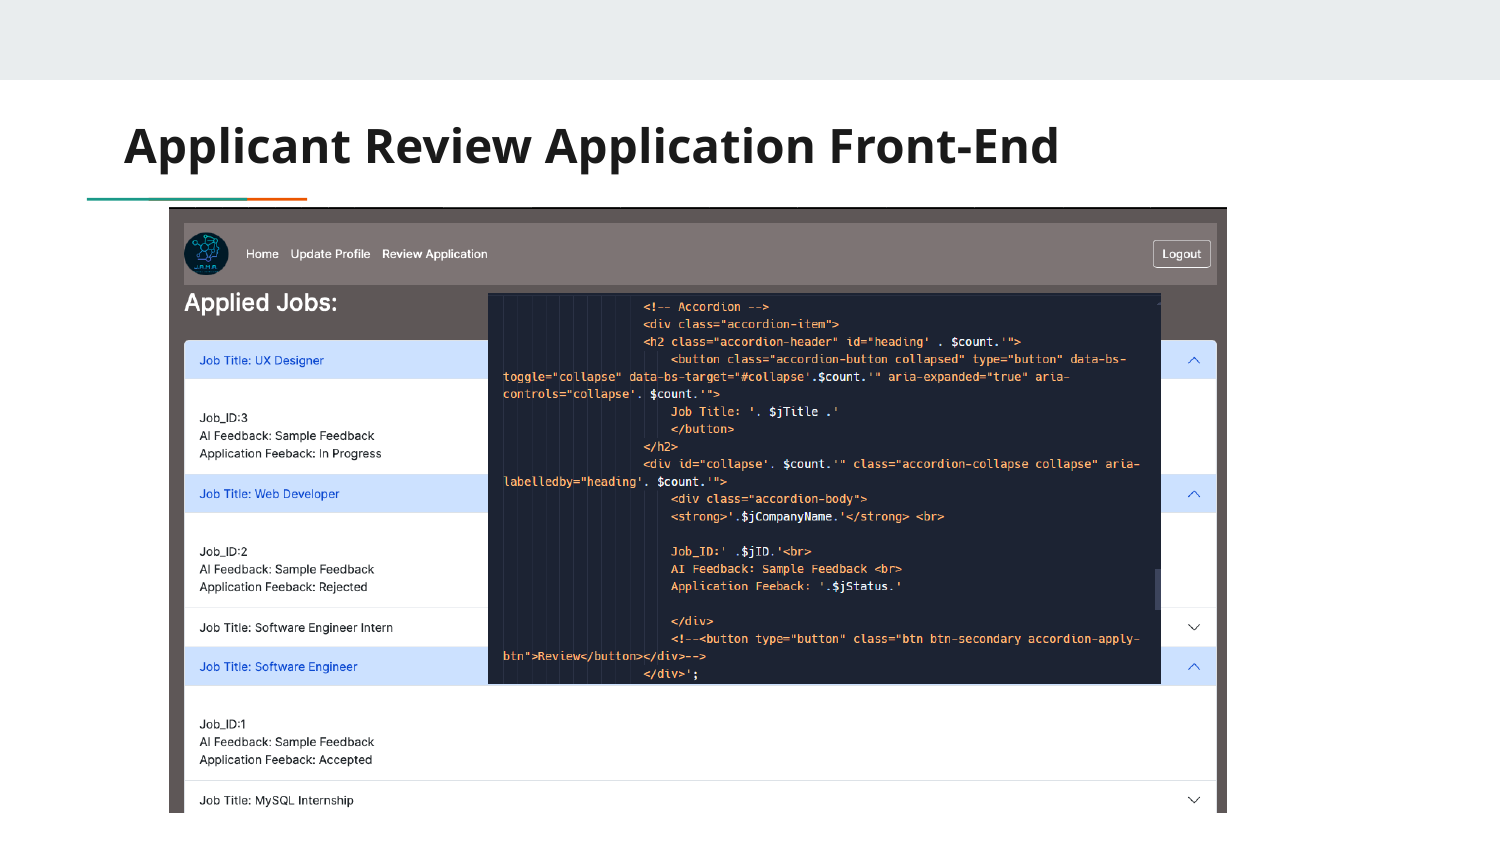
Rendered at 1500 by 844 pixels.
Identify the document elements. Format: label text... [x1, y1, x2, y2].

picture [169, 207, 1227, 813]
title Applicant Review Application Front-End [109, 100, 1371, 189]
